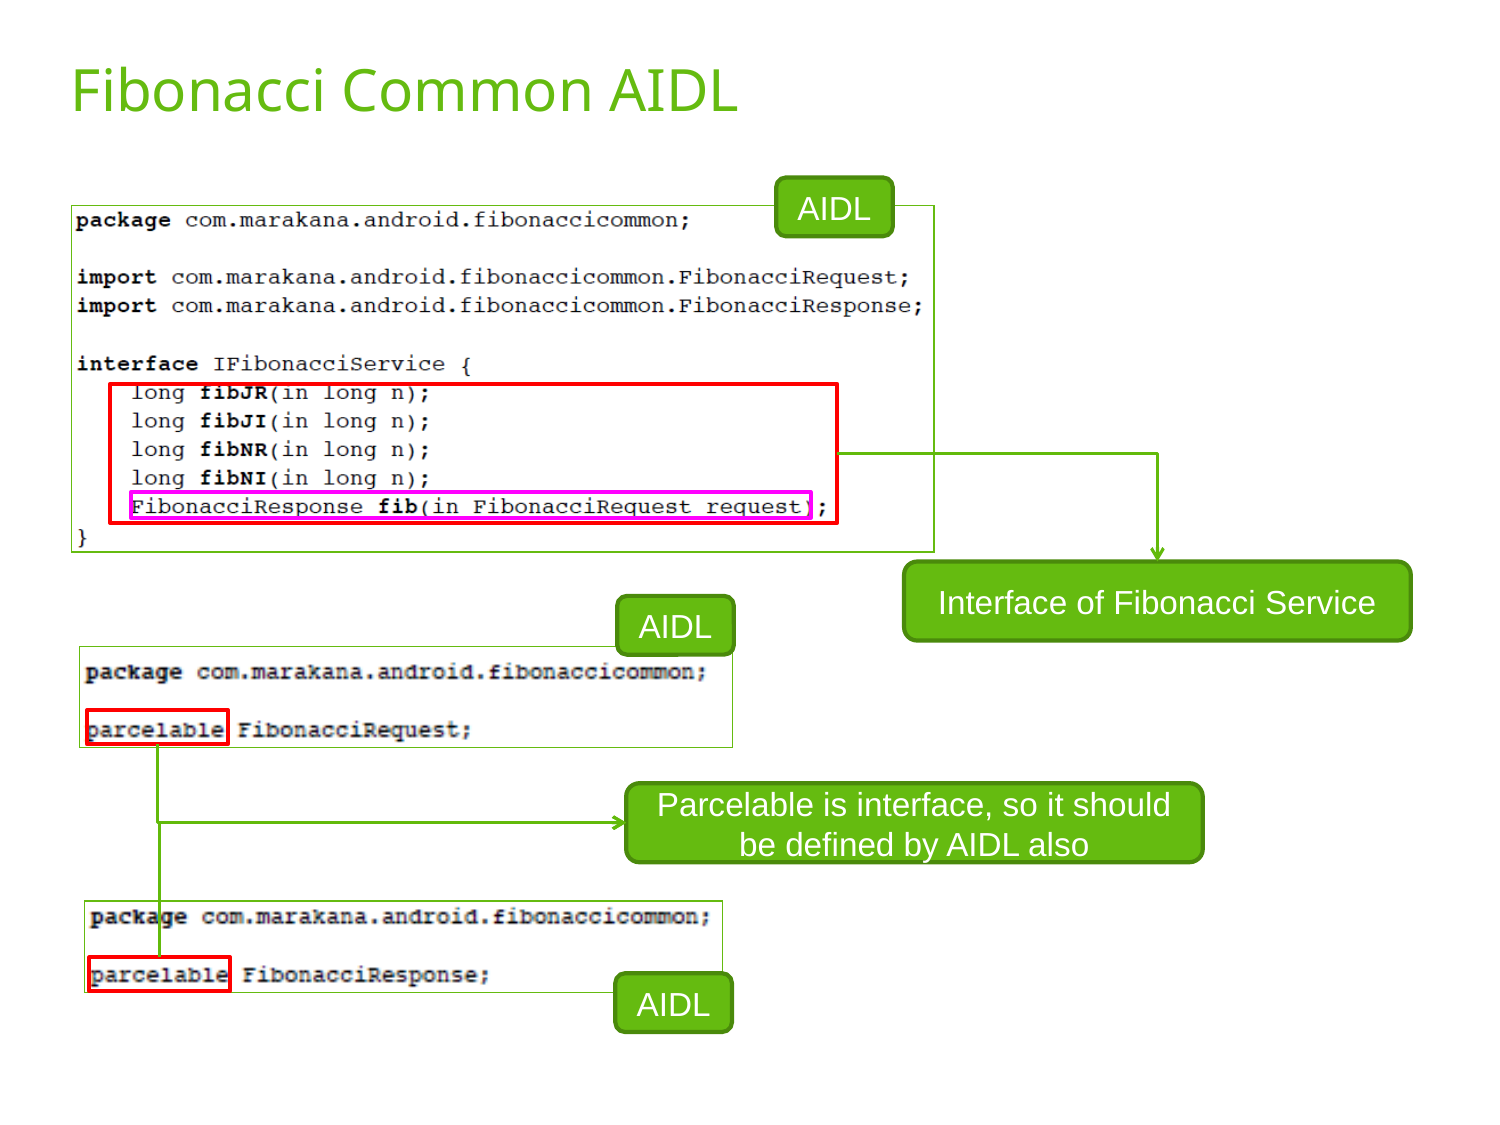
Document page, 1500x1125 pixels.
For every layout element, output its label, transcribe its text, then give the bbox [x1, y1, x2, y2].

text_box AIDL [615, 593, 736, 649]
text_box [836, 453, 1158, 562]
picture [432, 646, 732, 747]
picture [84, 901, 325, 993]
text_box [325, 656, 461, 1124]
title Fibonacci Common AIDL [70, 52, 1430, 139]
picture [71, 205, 934, 552]
picture [80, 646, 352, 747]
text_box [352, 548, 432, 655]
text_box AIDL [774, 175, 895, 204]
text_box Interface of Fibonacci Service [901, 559, 1413, 643]
text_box AIDL [613, 972, 735, 1035]
text_box Parcelable is interface, so it should be defined by AIDL also [624, 781, 1205, 865]
picture [461, 901, 722, 993]
